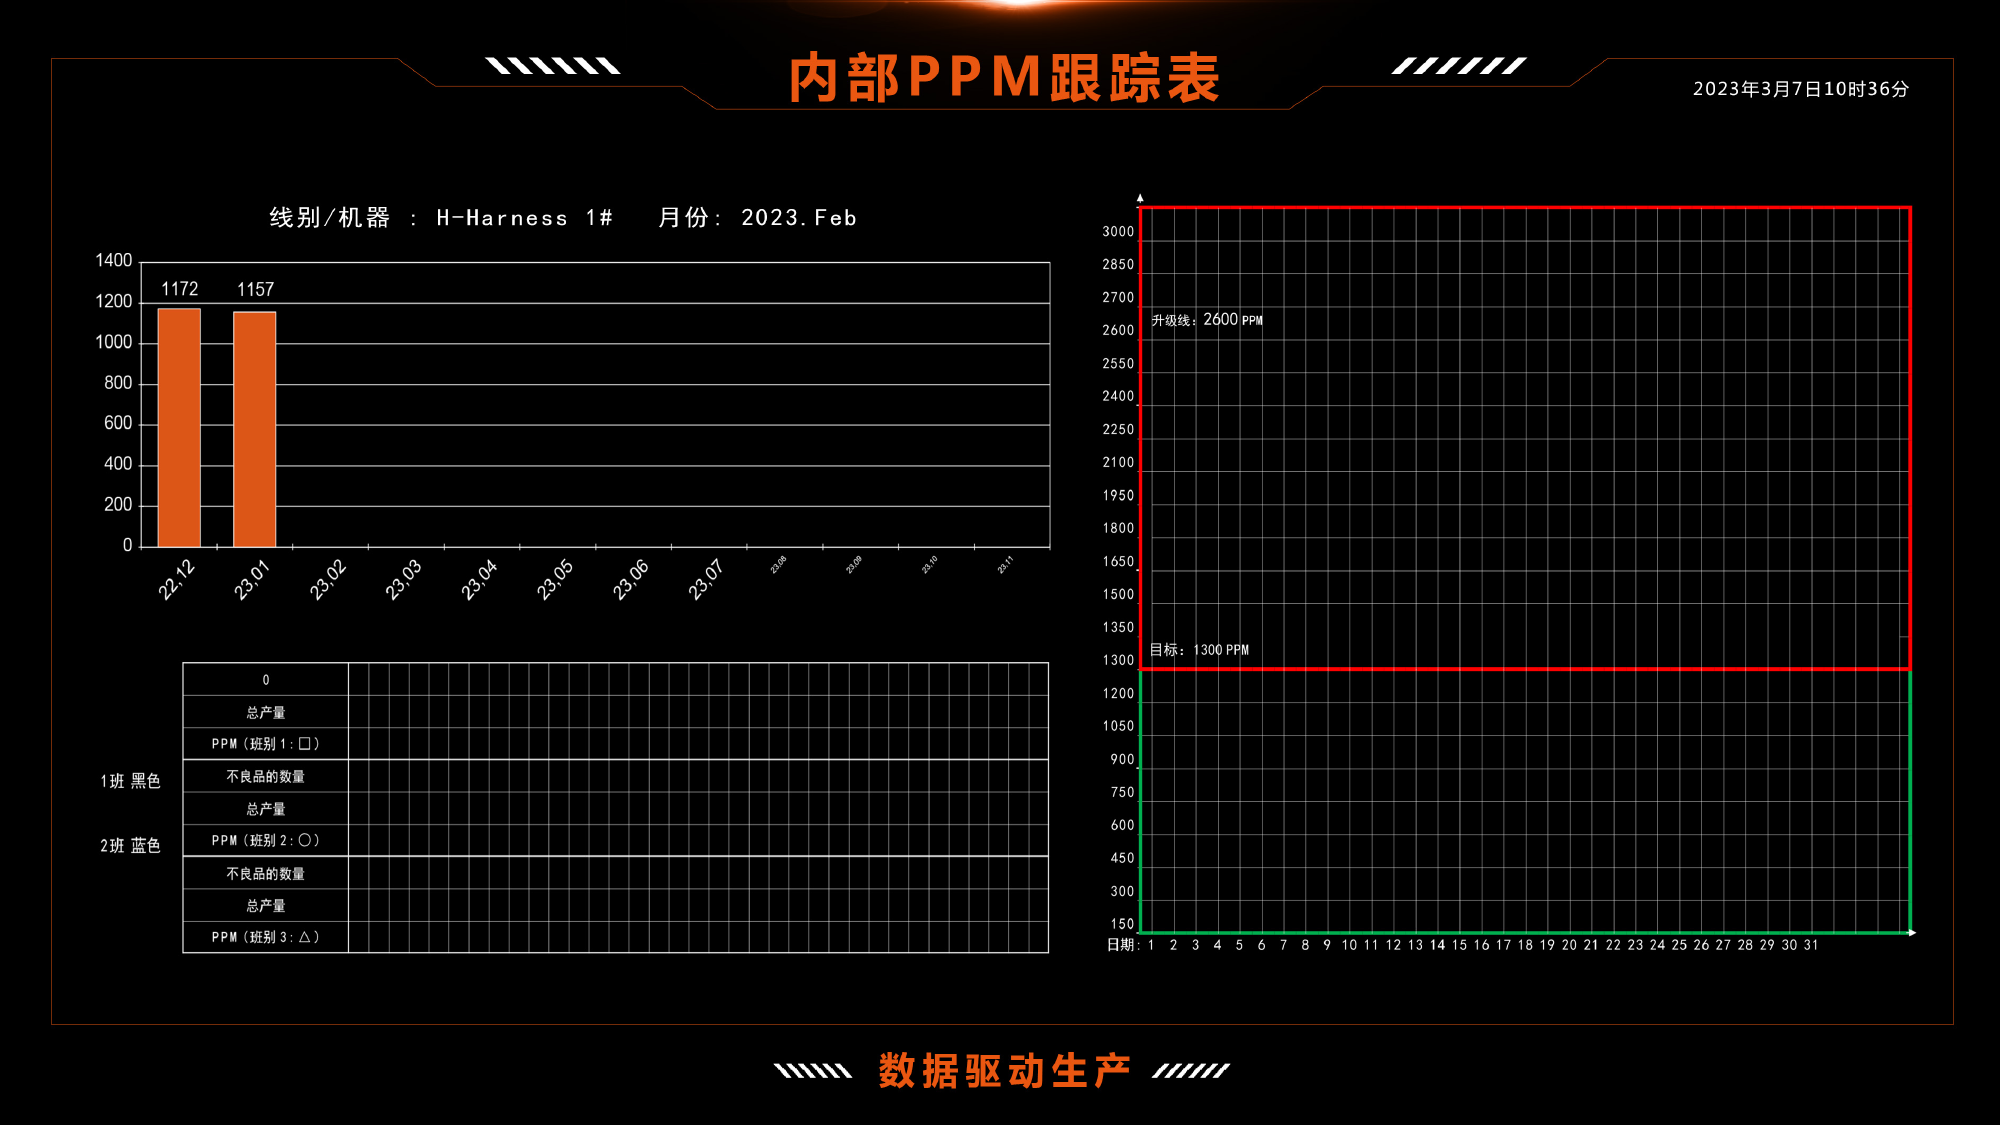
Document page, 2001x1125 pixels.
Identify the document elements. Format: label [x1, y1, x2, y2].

list [0, 0, 2000, 1125]
